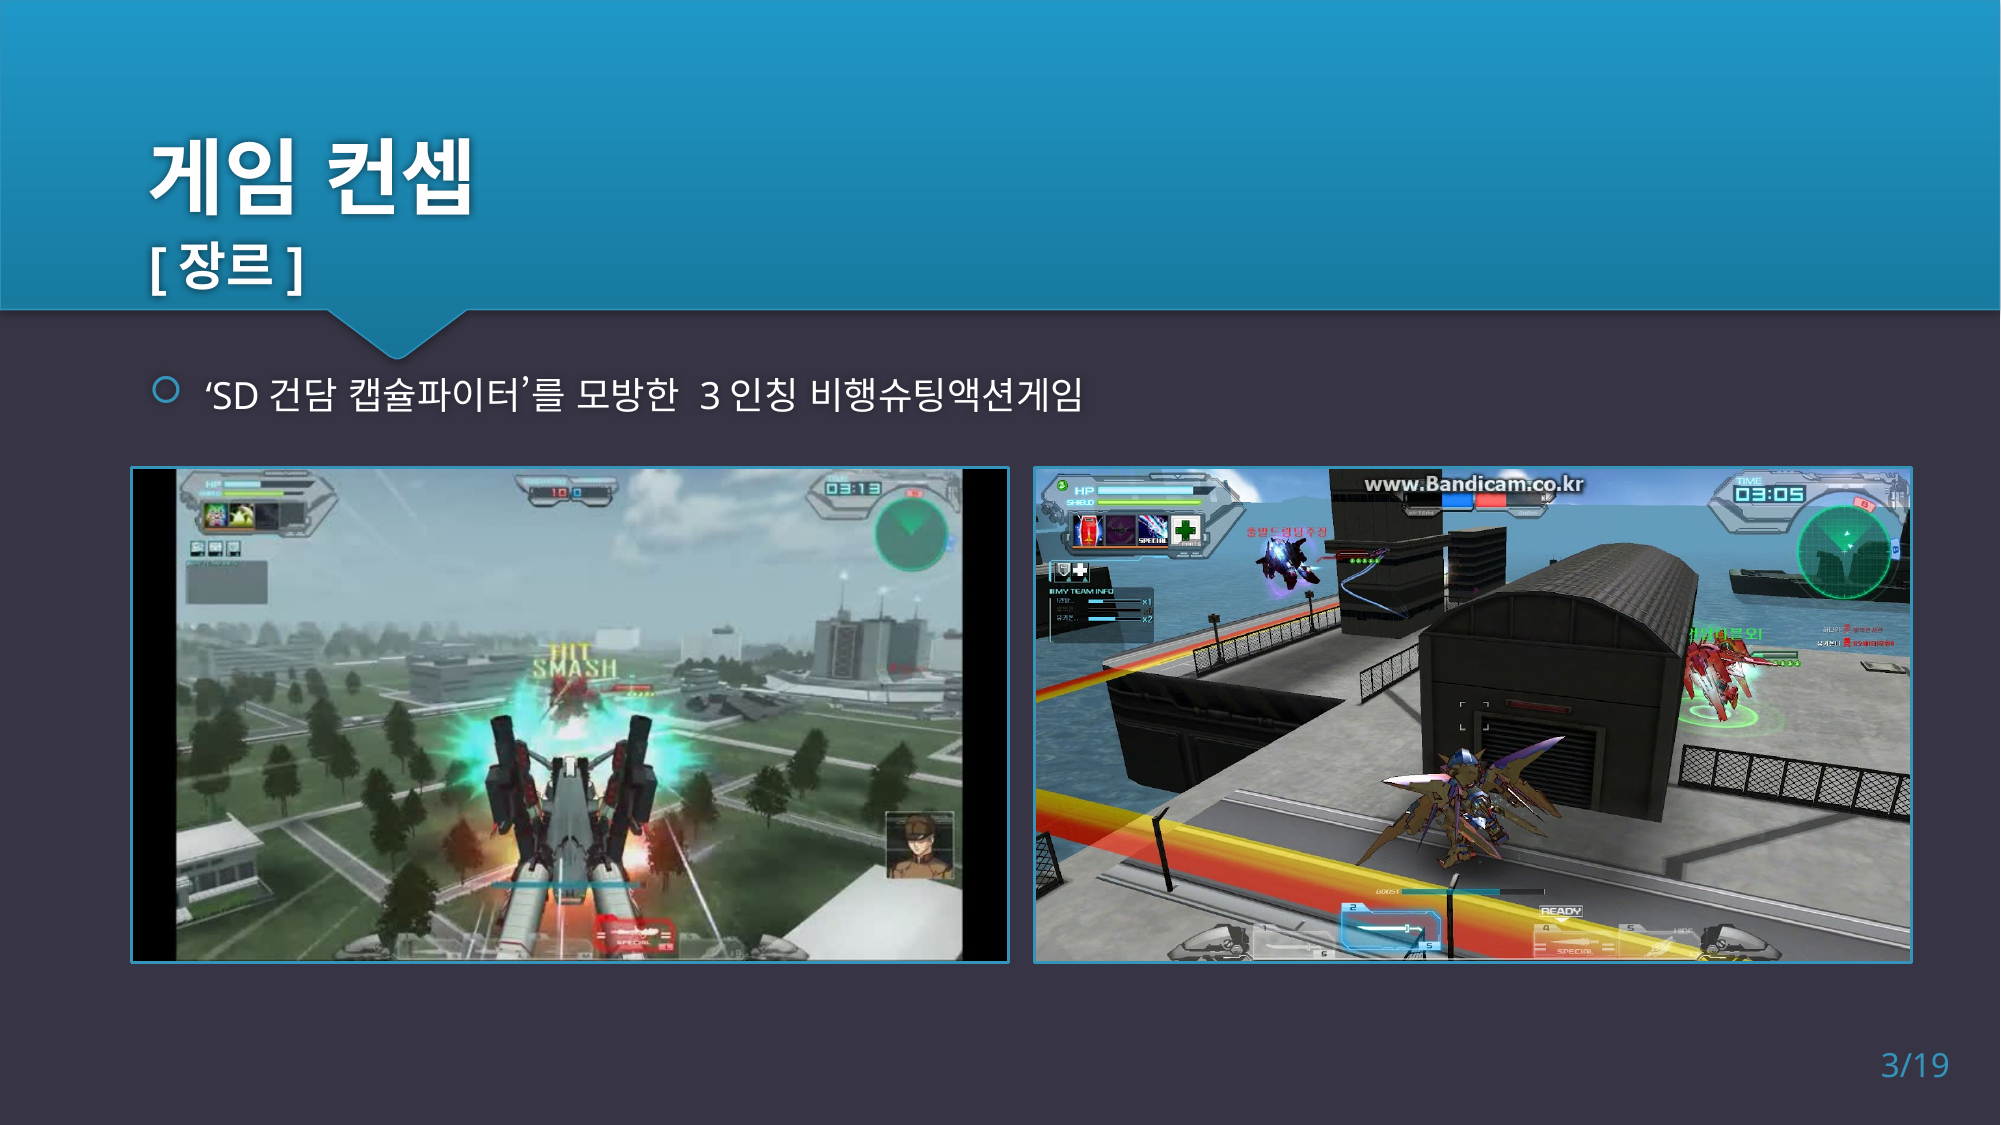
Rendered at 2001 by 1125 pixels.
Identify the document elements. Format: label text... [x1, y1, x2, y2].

text_box [장르] [134, 213, 1869, 304]
slide_number 3/19 [1790, 1010, 1966, 1092]
picture [1035, 469, 1911, 962]
picture [132, 469, 1008, 962]
list ‘SD건담 캡슐파이터’를 모방한 3인칭 비행슈팅액션게임 [134, 364, 1866, 962]
title 게임 컨셉 [132, 73, 1868, 206]
